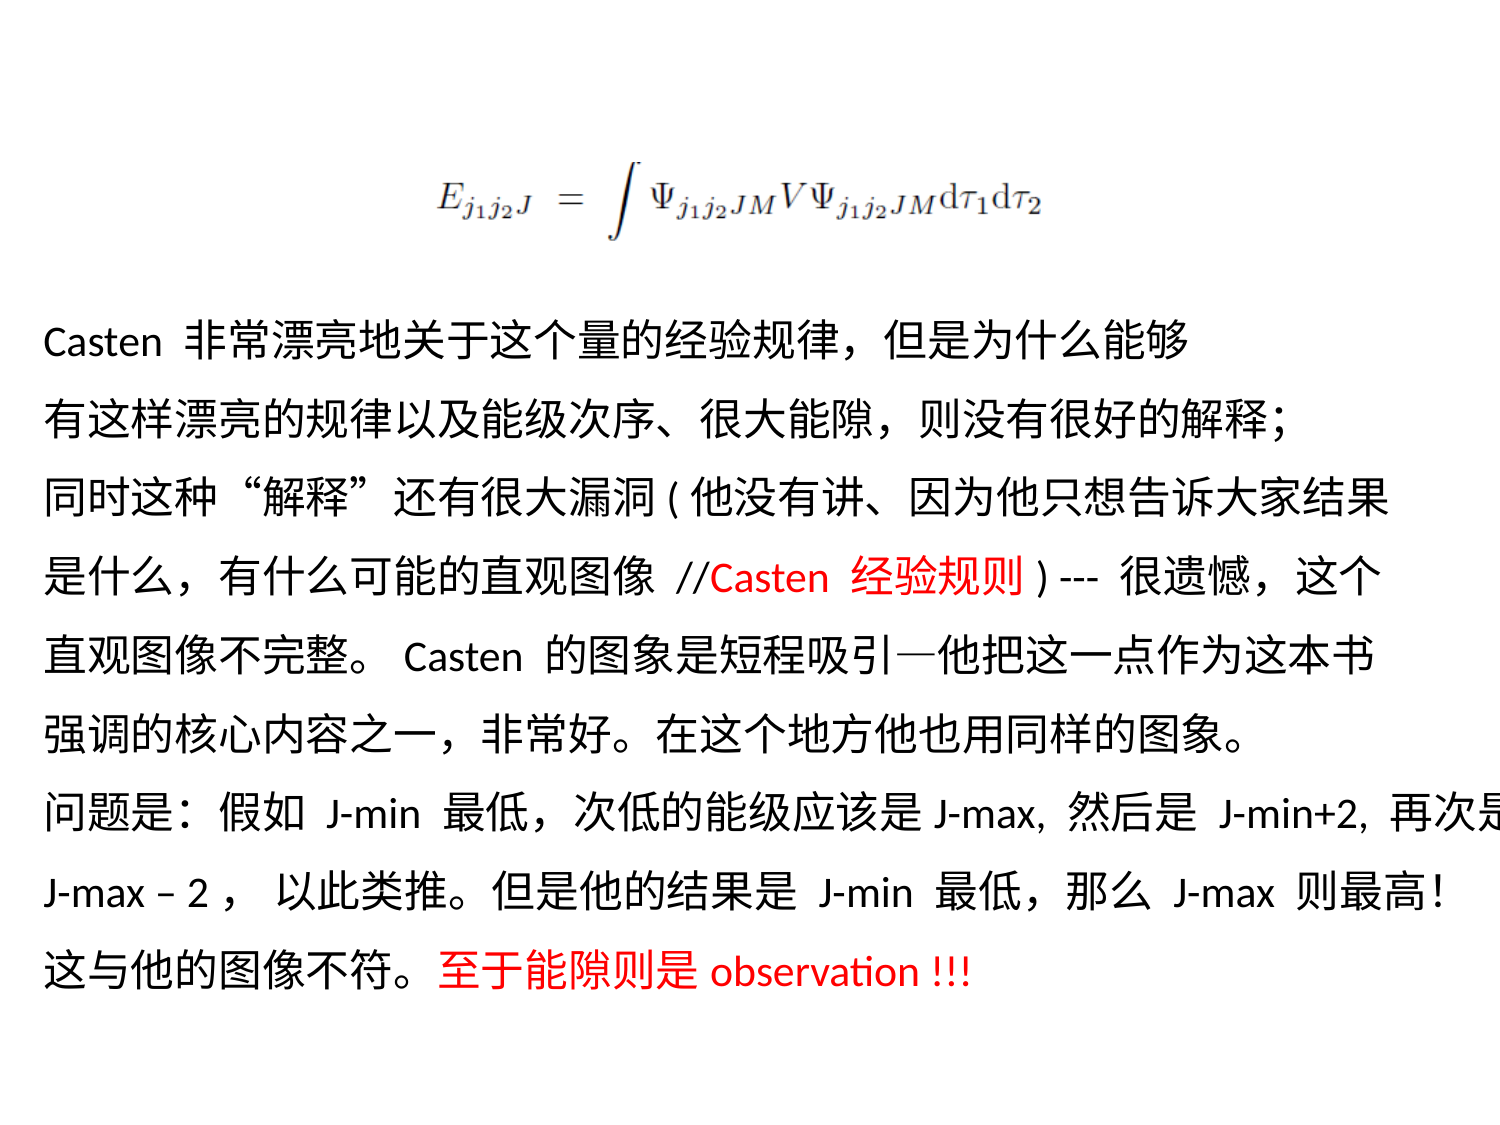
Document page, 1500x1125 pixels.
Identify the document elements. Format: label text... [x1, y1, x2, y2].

text_box Casten 非常漂亮地关于这个量的经验规律，但是为什么能够 有这样漂亮的规律以及能级次序、很大能隙，则没有很好的解释； 同时这种“解释”还有很大漏洞(他没有讲、因为他只想告诉大家结果 是什么，有什么可能的直观图像 //Casten 经验规则) --- 很遗憾，这个 直观图像不完整。Casten 的图象是短程吸引—他把这一点作为这本书 强调的核心内容之一，非常好。在这个地方他也用同样的图象。 问题是：假如 J-min 最低，次低的能级应该是J-max, 然后是 J-min+2, 再次是 J-max – 2， 以此类推。但是他的结果是 J-min 最低，那么 J-max 则最高！ 这与他的图像不符。至于能隙则是observation !!! [28, 278, 1500, 1070]
picture [422, 162, 1051, 247]
